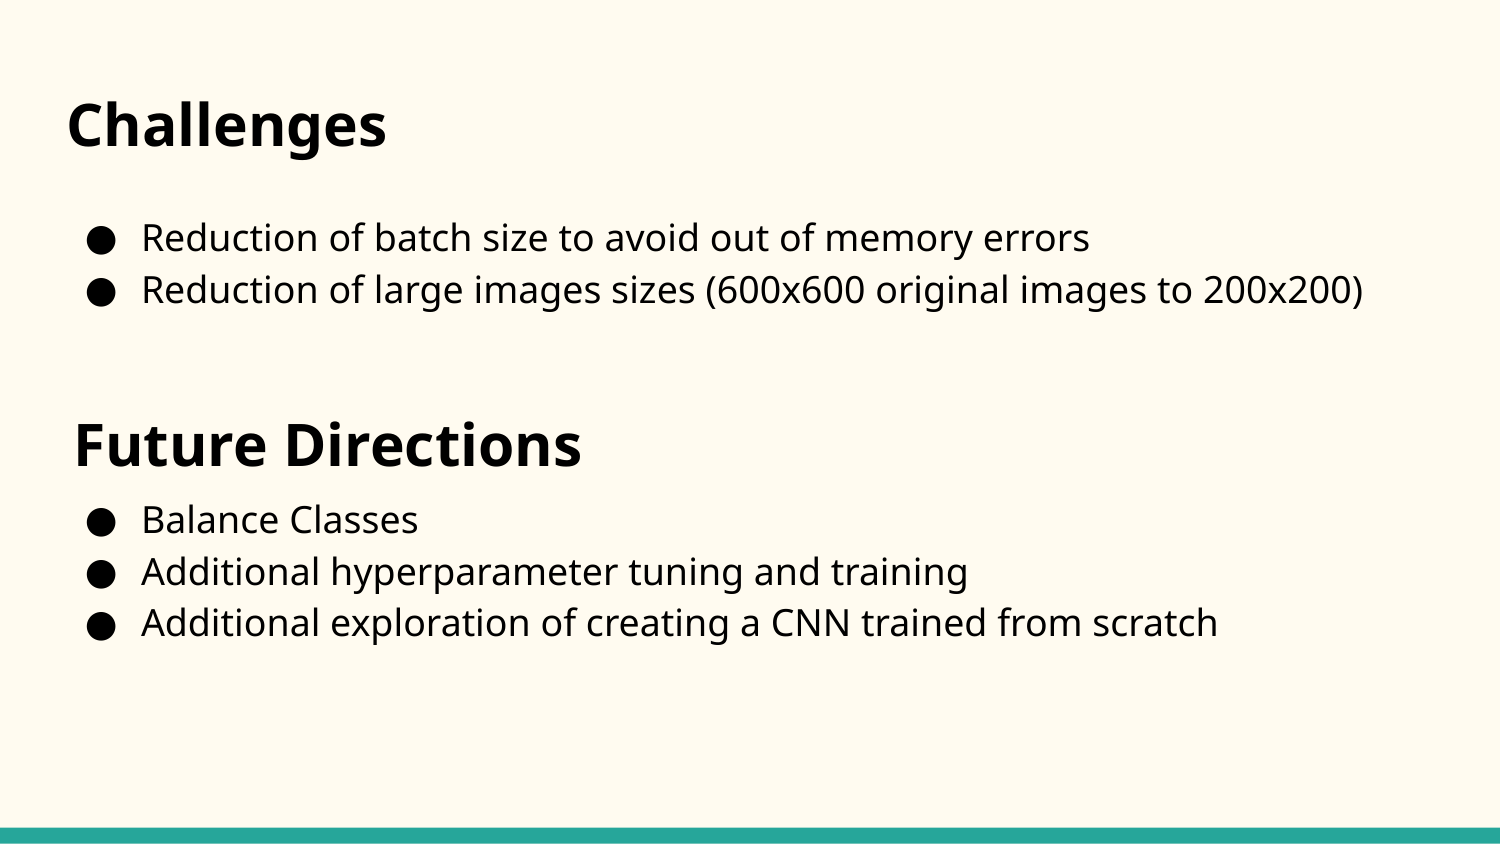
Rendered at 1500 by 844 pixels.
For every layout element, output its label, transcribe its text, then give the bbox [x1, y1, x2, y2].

title Future Directions [58, 392, 1457, 494]
list Reduction of batch size to avoid out of memory errors Reduction of large images sizes (600x600 original images to 200x200) Balance Classes Additional hyperparameter tuning and training Additional exploration of creating a CNN trained from scratch [51, 192, 1449, 750]
title Challenges [51, 72, 1449, 174]
